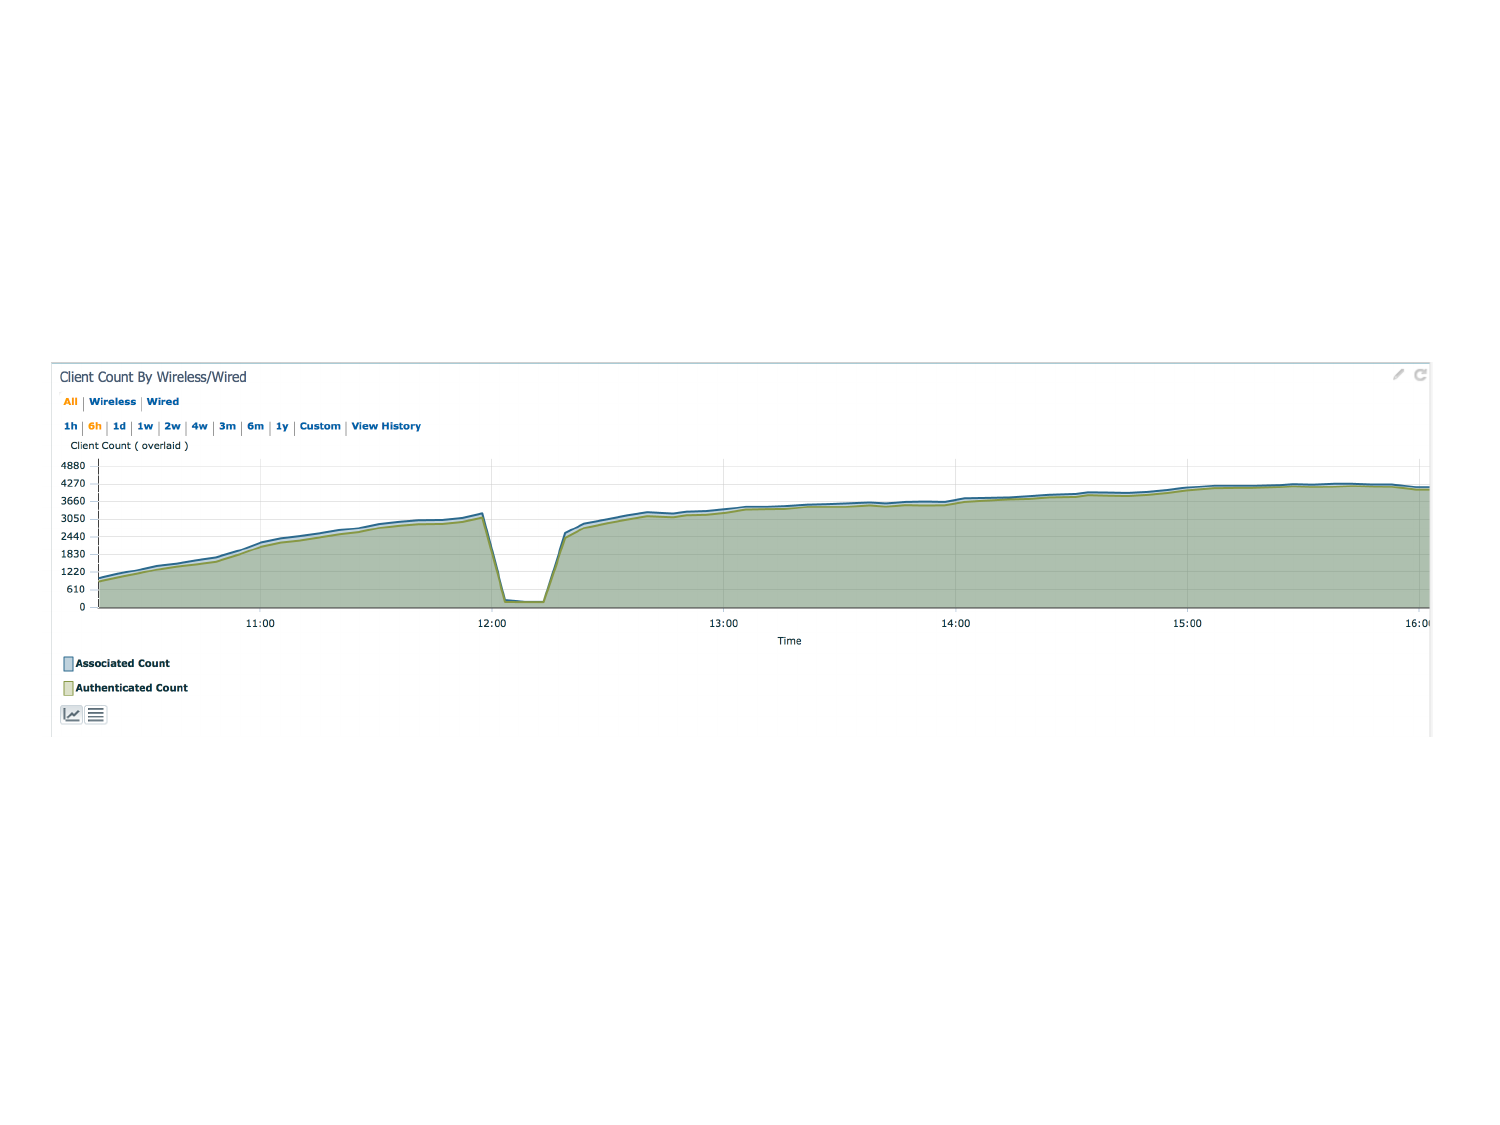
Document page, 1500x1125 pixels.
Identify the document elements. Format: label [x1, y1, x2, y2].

picture [42, 362, 1433, 738]
